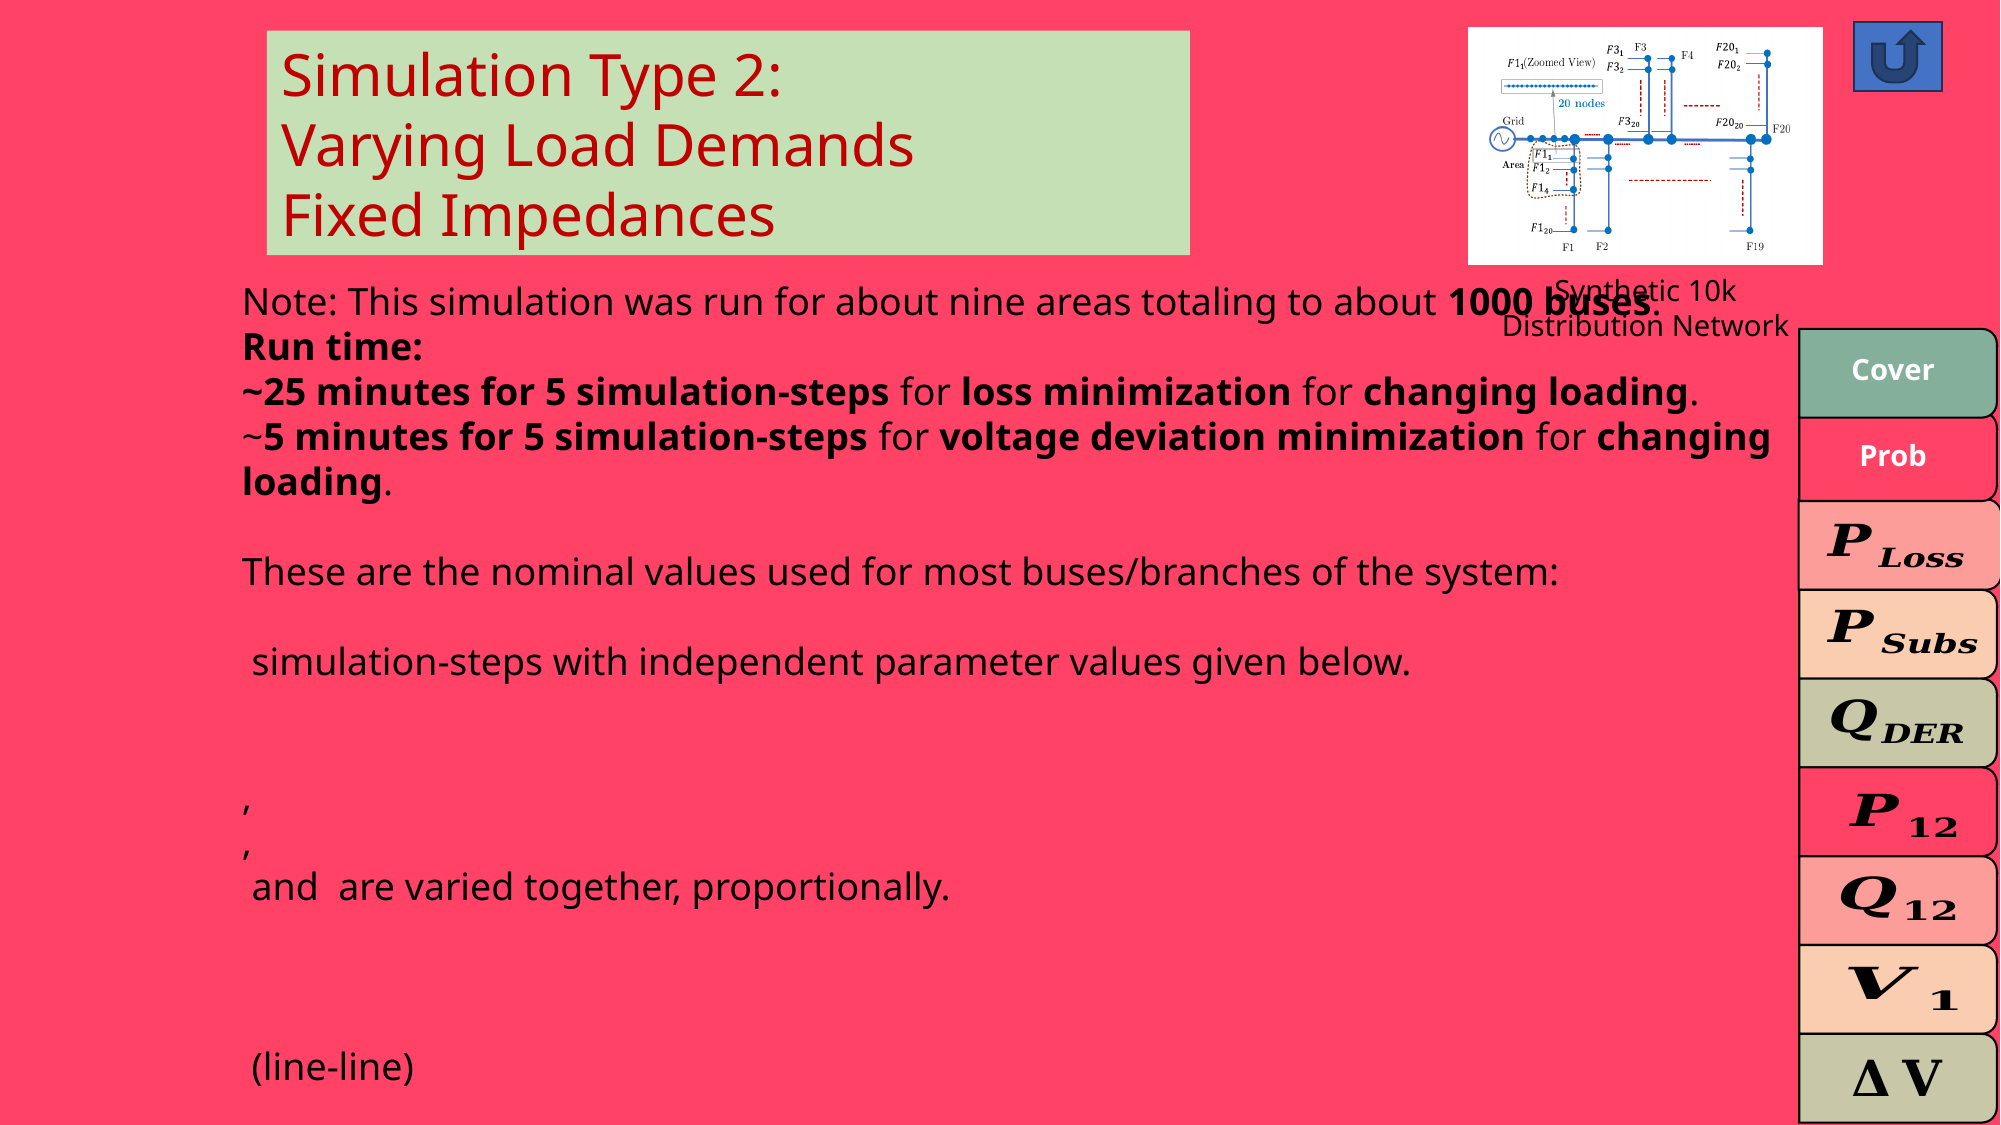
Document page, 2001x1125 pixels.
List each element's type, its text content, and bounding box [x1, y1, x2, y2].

text_box [1853, 21, 1943, 92]
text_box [1794, 328, 2000, 1123]
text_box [1468, 27, 1823, 306]
text_box Simulation Type 2: Varying Load Demands Fixed Impedances [266, 30, 1190, 256]
